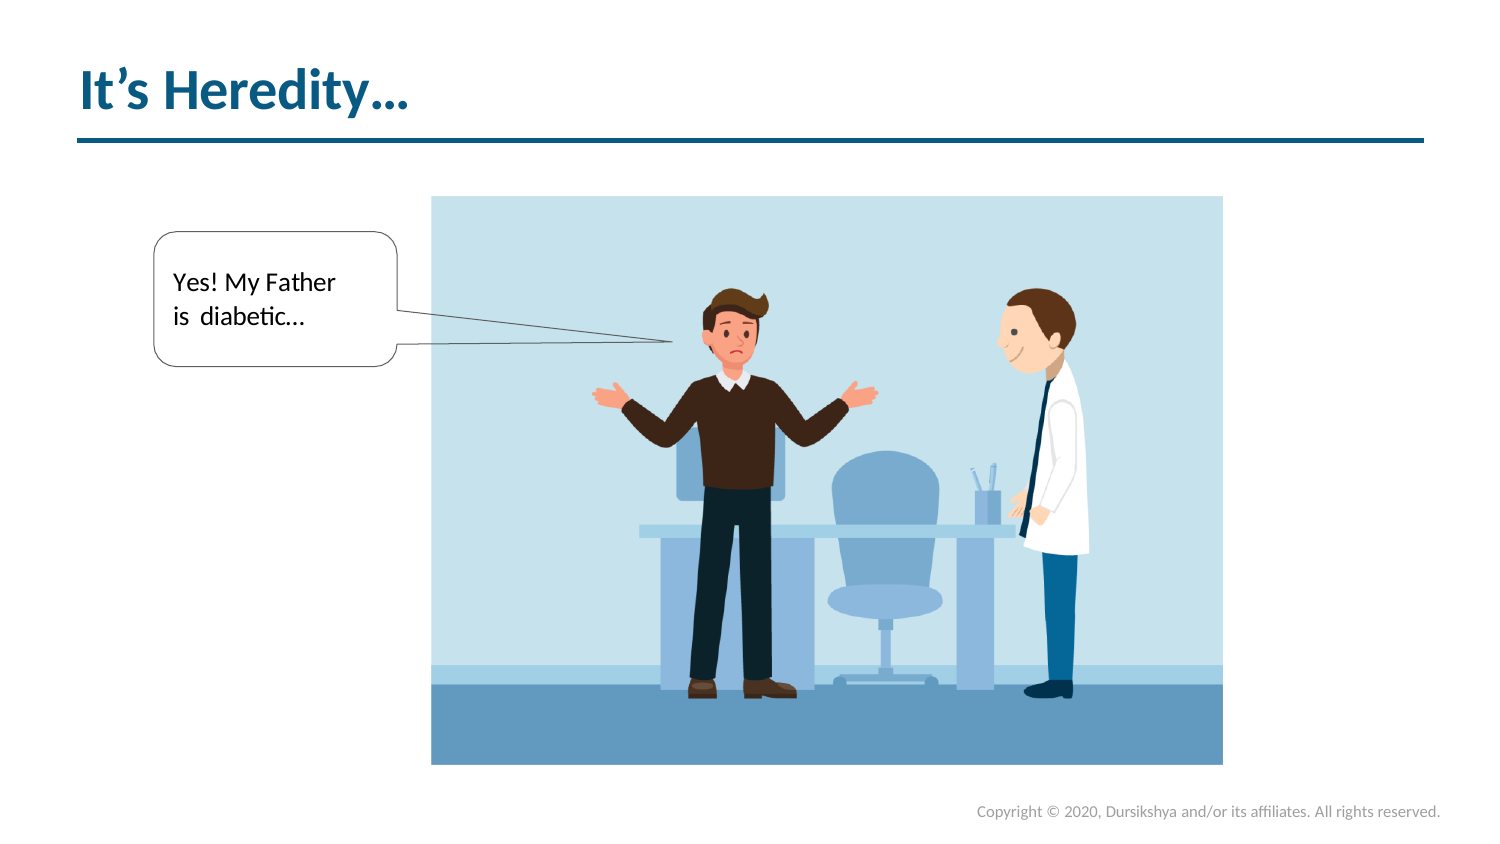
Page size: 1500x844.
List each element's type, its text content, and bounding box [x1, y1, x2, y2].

picture [430, 196, 1223, 765]
text_box [153, 231, 425, 367]
footer Copyright © 2020, Dursikshya and/or its affiliates. All rights reserved. [975, 800, 1452, 844]
title It’s Heredity… [77, 49, 417, 193]
